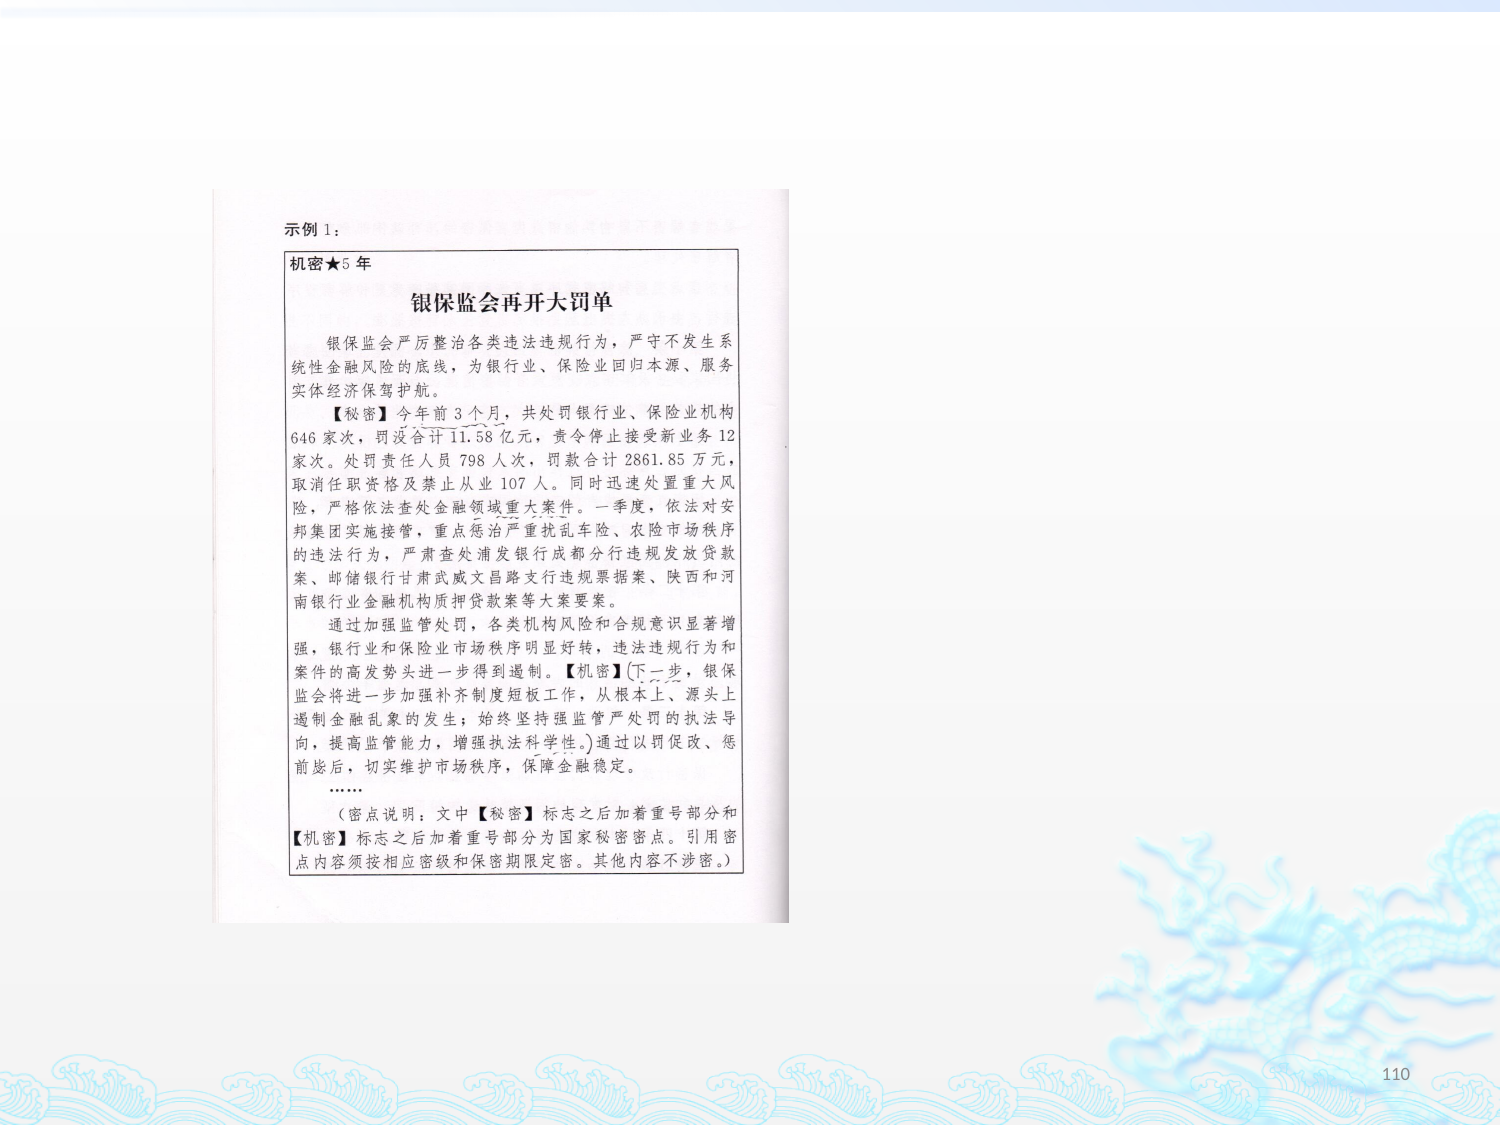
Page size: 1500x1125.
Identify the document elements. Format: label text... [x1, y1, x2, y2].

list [211, 188, 790, 924]
slide_number 110 [1074, 1042, 1425, 1103]
